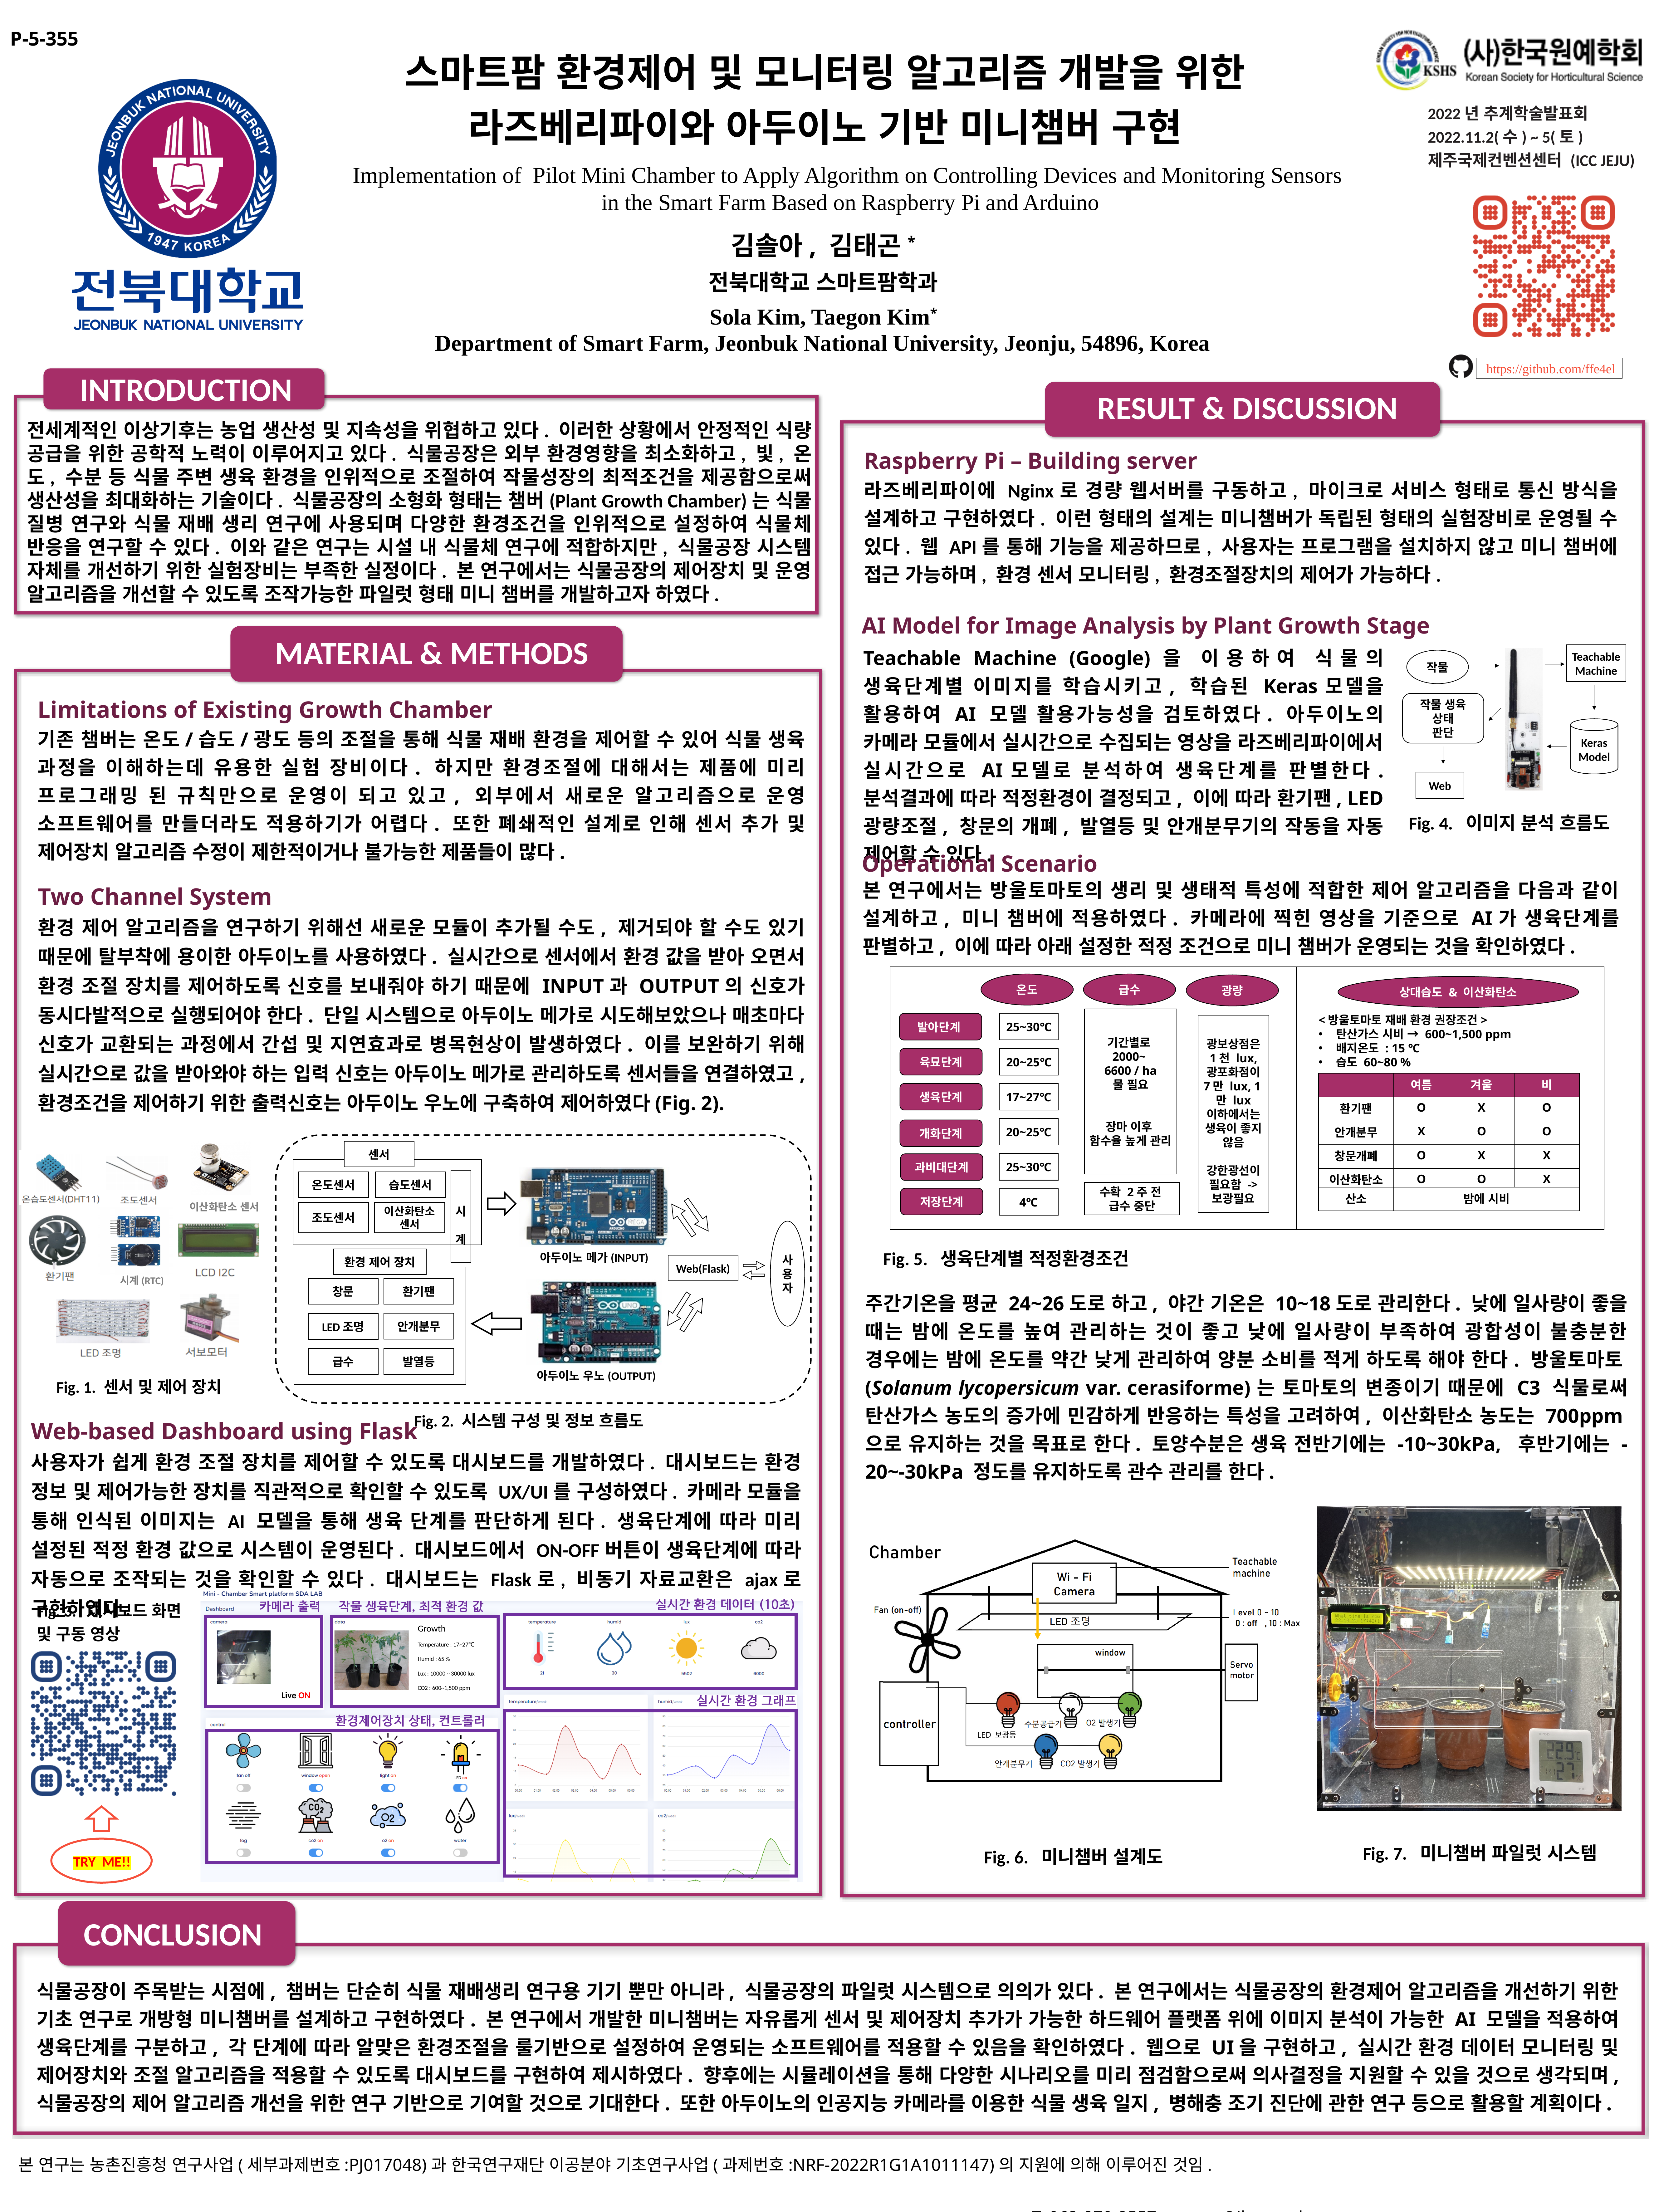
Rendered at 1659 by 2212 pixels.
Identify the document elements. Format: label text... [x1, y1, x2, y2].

text_box 2022년 추계학술발표회 2022.11.2(수) ~ 5(토) 제주국제컨벤션센터 (ICC JEJU) [1598, 97, 1654, 172]
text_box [68, 79, 307, 337]
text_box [890, 967, 1604, 1230]
text_box https://github.com/ffe4el [1476, 358, 1622, 379]
picture [1368, 25, 1653, 95]
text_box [293, 1141, 738, 1384]
picture [860, 1538, 1302, 1787]
picture [200, 1587, 803, 1882]
picture [31, 1651, 177, 1797]
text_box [16, 626, 820, 1895]
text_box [1402, 645, 1626, 834]
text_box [53, 36, 1598, 364]
text_box P-5-355 [5, 24, 193, 52]
picture [1471, 193, 1617, 340]
picture [1317, 1506, 1622, 1811]
text_box 본 연구는 농촌진흥청 연구사업(세부과제번호:PJ017048)과 한국연구재단 이공분야 기초연구사업(과제번호:NRF-2022R1G1A1011147)의 지원에 의해 이루어진 것임. T. 063-270-2557, taegon@jbnu.ac.kr [13, 2146, 1643, 2212]
picture [1449, 355, 1473, 379]
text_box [19, 1141, 272, 1359]
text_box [842, 382, 1643, 1896]
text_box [15, 1901, 1646, 2136]
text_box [15, 366, 817, 613]
text_box Fig. 2. 시스템 구성 및 정보 흐름도 [820, 1404, 826, 1432]
